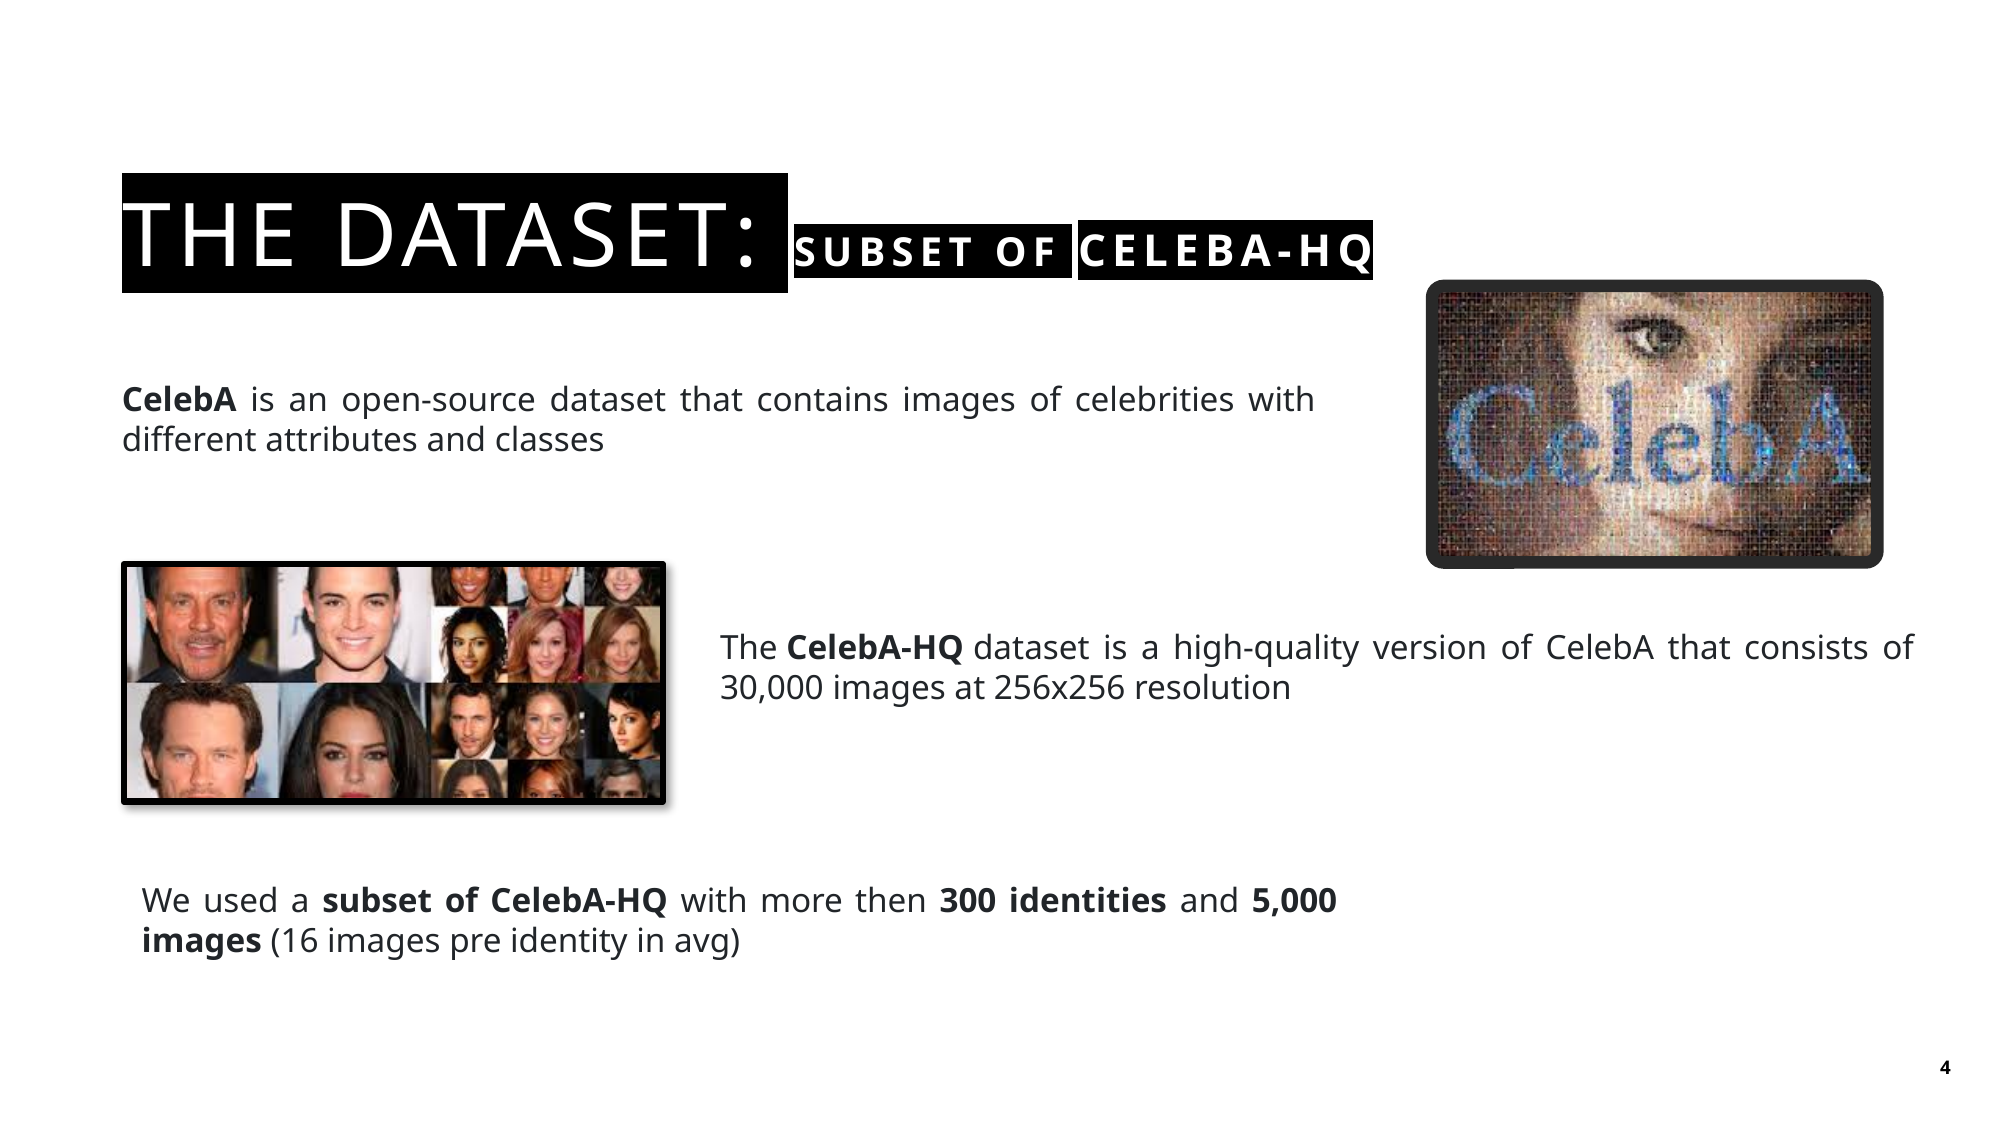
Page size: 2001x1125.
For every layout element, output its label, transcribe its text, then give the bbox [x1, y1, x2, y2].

slide_number 4 [1877, 1038, 1966, 1099]
text_box We used a subset of CelebA-HQ with more then 300 identities and 5,000 images (16 images pre identity in avg) [126, 872, 1353, 967]
text_box CelebA is an open-source dataset that contains images of celebrities with different attributes and classes [107, 371, 1333, 466]
text_box The CelebA-HQ dataset is a high-quality version of CelebA that consists of 30,000 images at 256x256 resolution [705, 618, 1931, 714]
picture [126, 567, 660, 799]
picture [1432, 285, 1878, 563]
title THE DATASET: subset of Celeba-hq [107, 149, 1397, 309]
